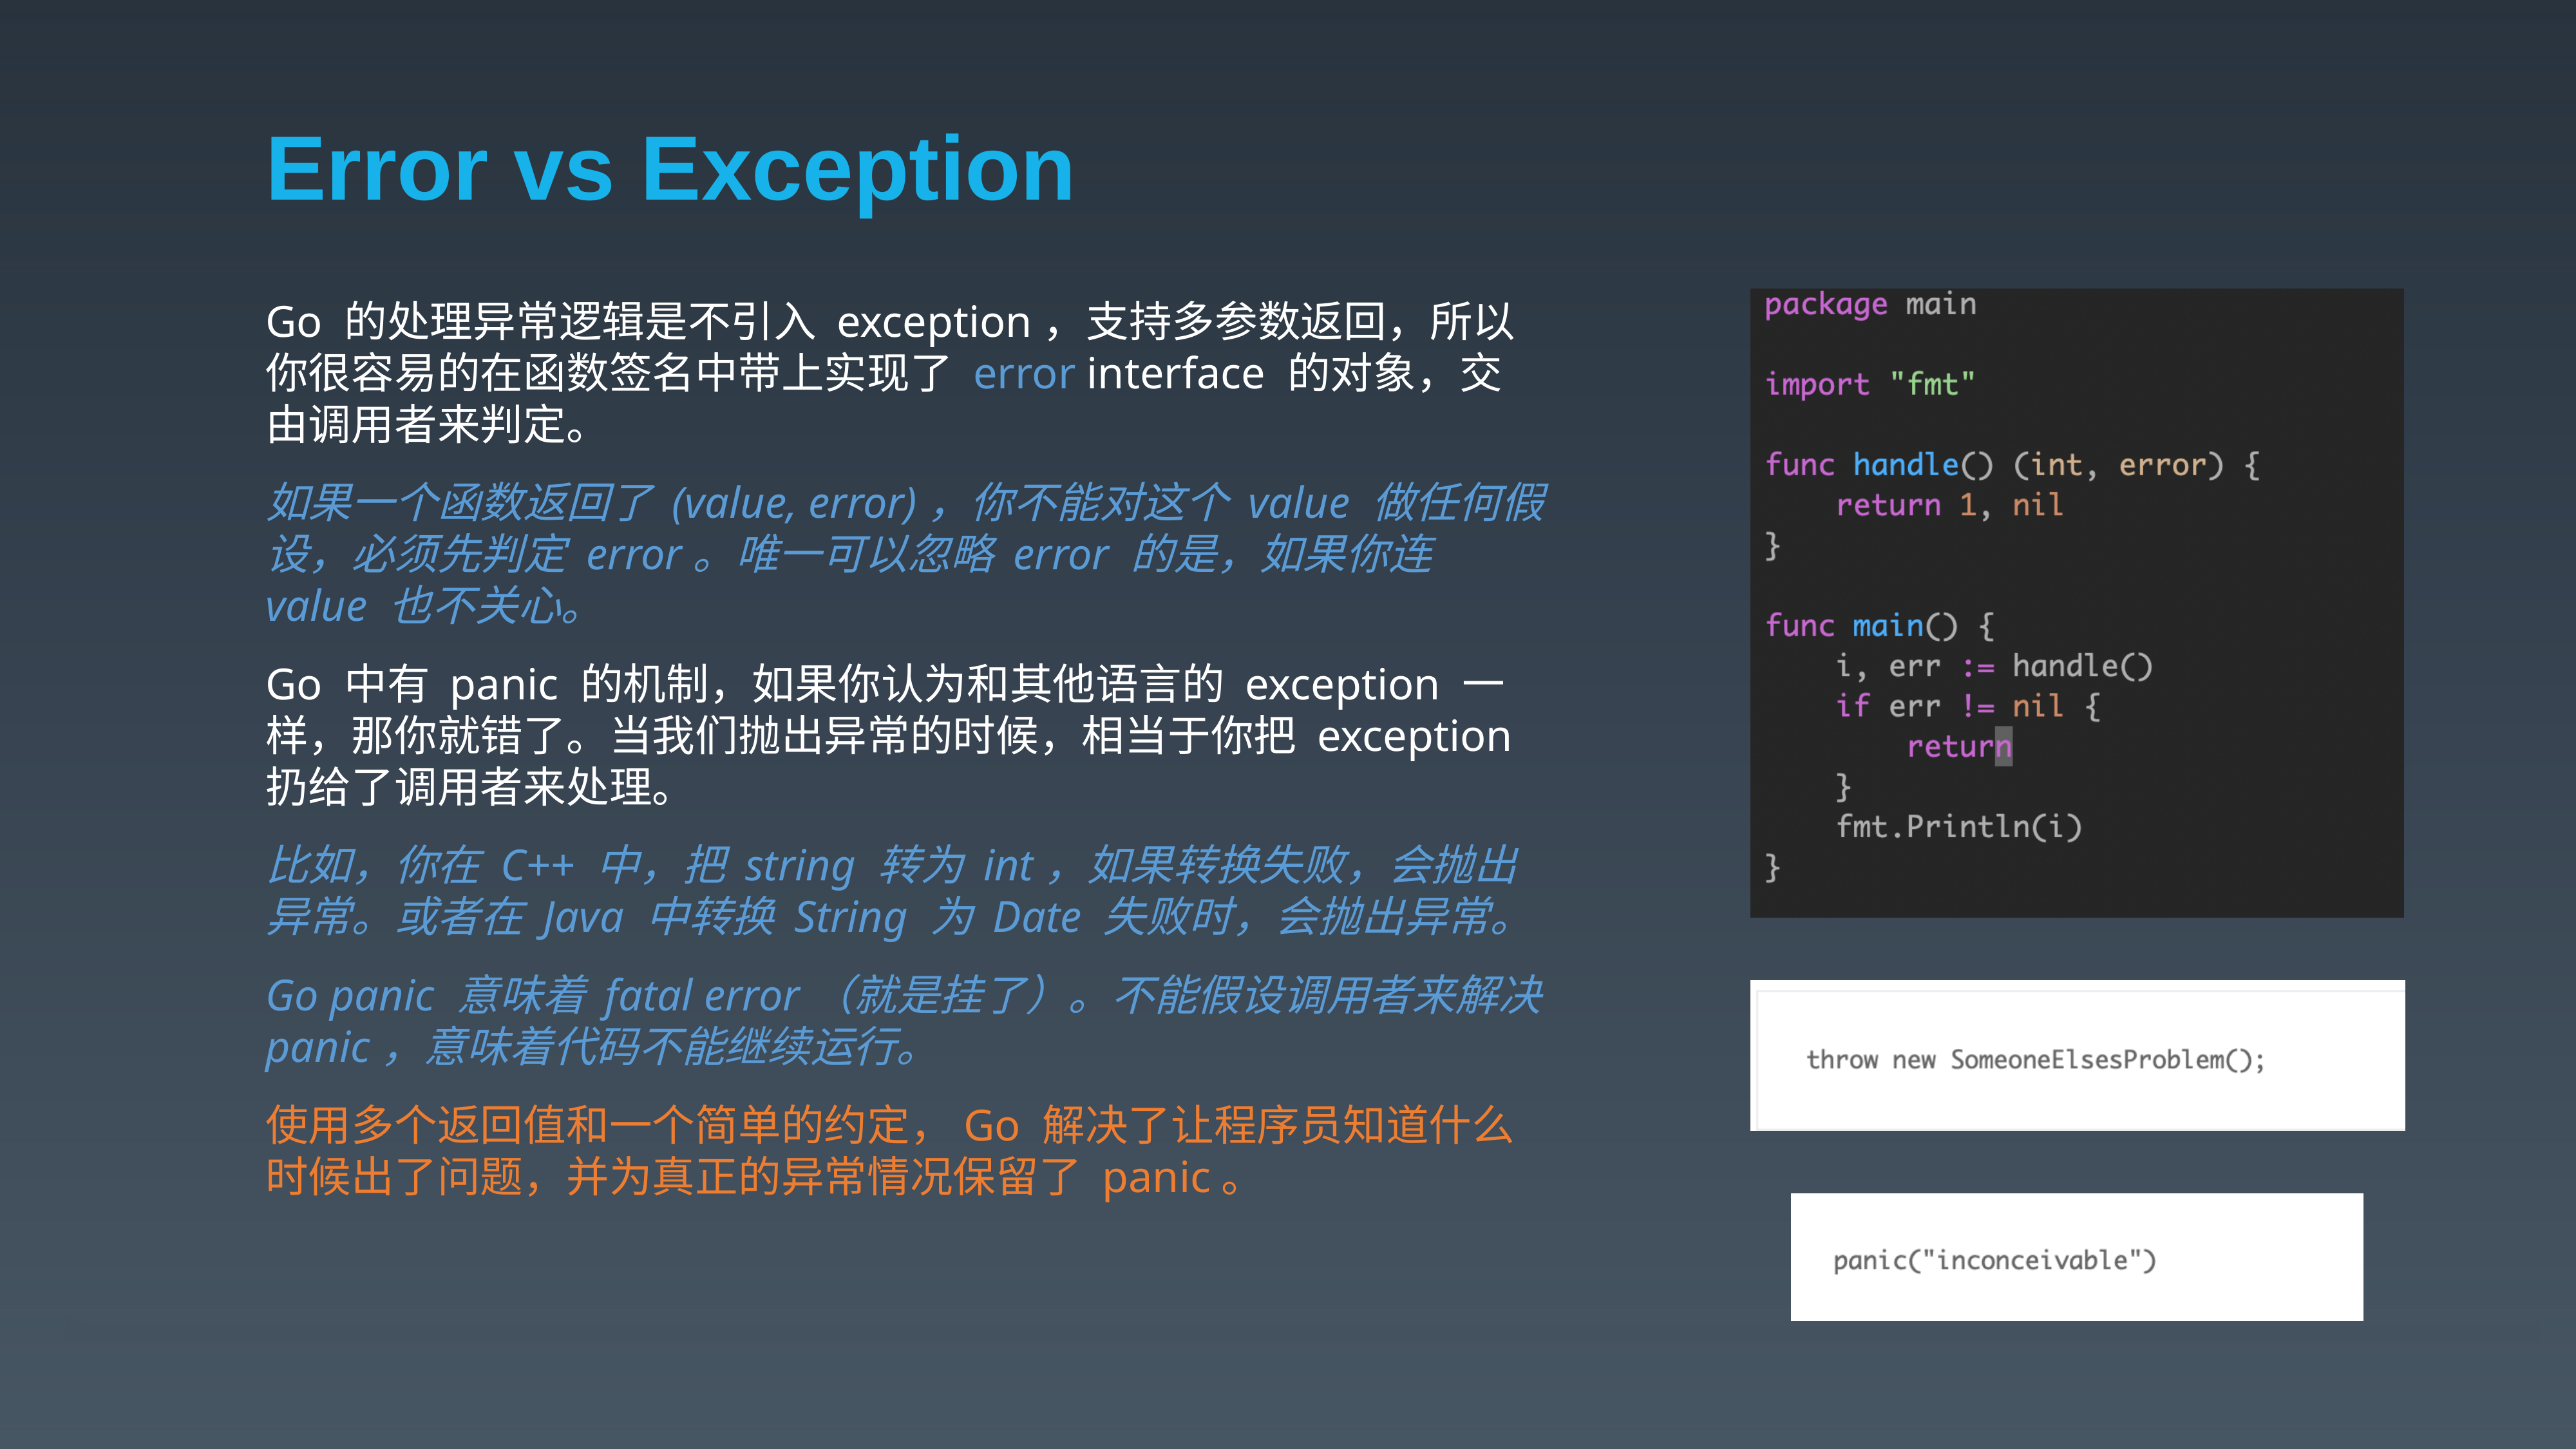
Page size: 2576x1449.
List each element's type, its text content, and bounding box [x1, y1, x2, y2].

list Go 的处理异常逻辑是不引入 exception，支持多参数返回，所以你很容易的在函数签名中带上实现了 error interface 的对象，交由调用者来判定。 如果一个函数返回了 (value, error)，你不能对这个 value 做任何假设，必须先判定 error。唯一可以忽略 error 的是，如果你连 value 也不关心。 Go 中有 panic 的机制，如果你认为和其他语言的 exception 一样，那你就错了。当我们抛出异常的时候，相当于你把 exception 扔给了调用者来处理。 比如，你在 C++ 中，把 string 转为 int，如果转换失败，会抛出异常。或者在 Java 中转换 String 为 Date 失败时，会抛出异常。 Go panic 意味着 fatal error（就是挂了）。不能假设调用者来解决 panic，意味着代码不能继续运行。 使用多个返回值和一个简单的约定，Go 解决了让程序员知道什么时候出了问题，并为真正的异常情况保留了 panic。 [260, 288, 1550, 1407]
title Error vs Exception [260, 103, 2316, 243]
picture [0, 0, 2576, 1449]
